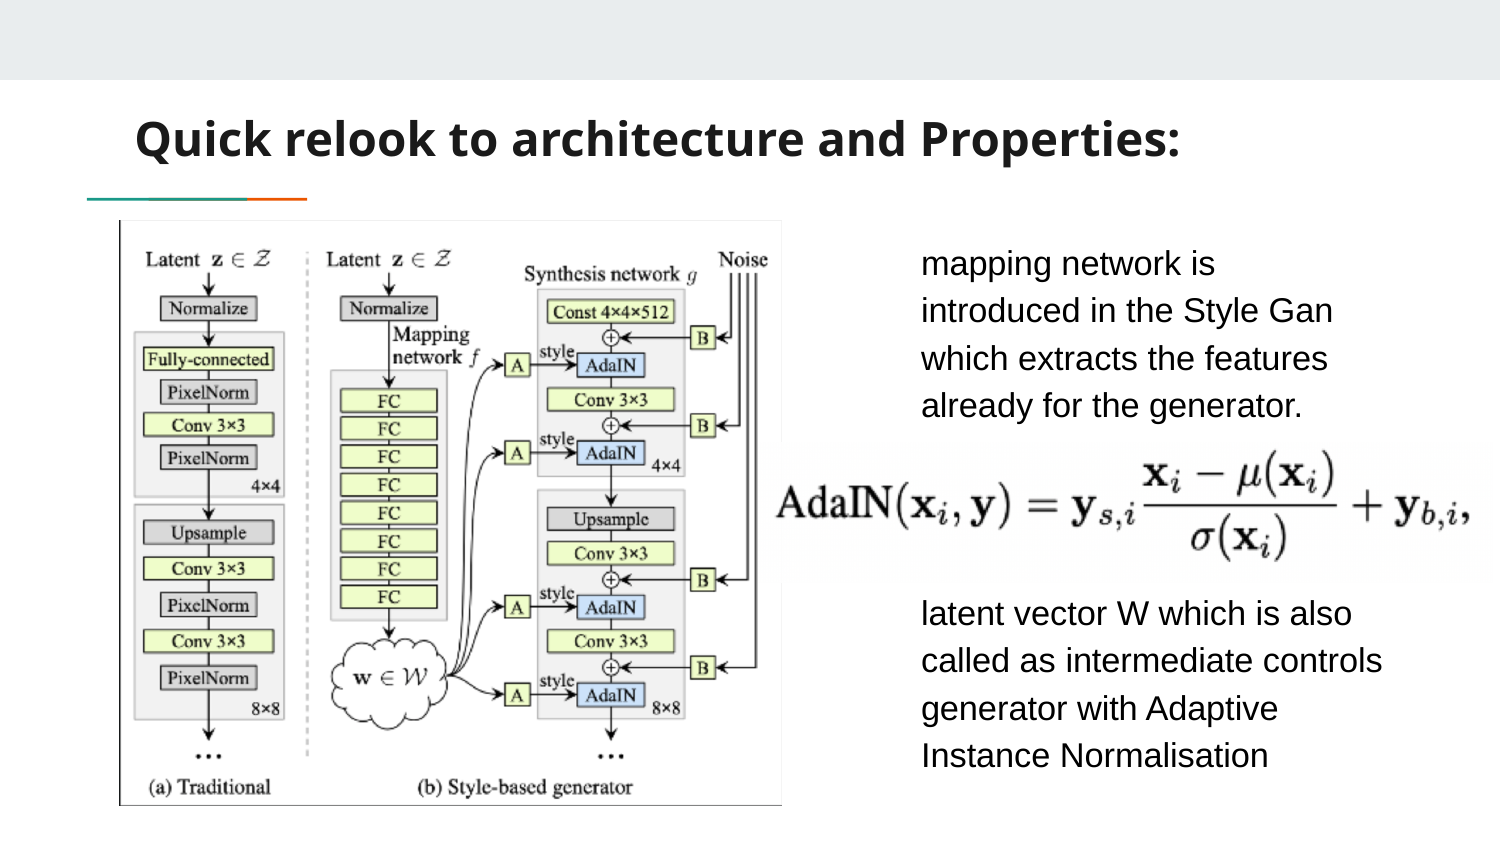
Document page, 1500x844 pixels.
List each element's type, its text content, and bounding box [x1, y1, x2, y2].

picture [119, 219, 1493, 806]
title Quick relook to architecture and Properties: [119, 93, 1381, 182]
text_box mapping network is introduced in the Style Gan which extracts the features already for the generator. [905, 220, 1399, 440]
text_box latent vector W which is also called as intermediate controls generator with Adaptive Instance Normalisation [905, 591, 1399, 790]
